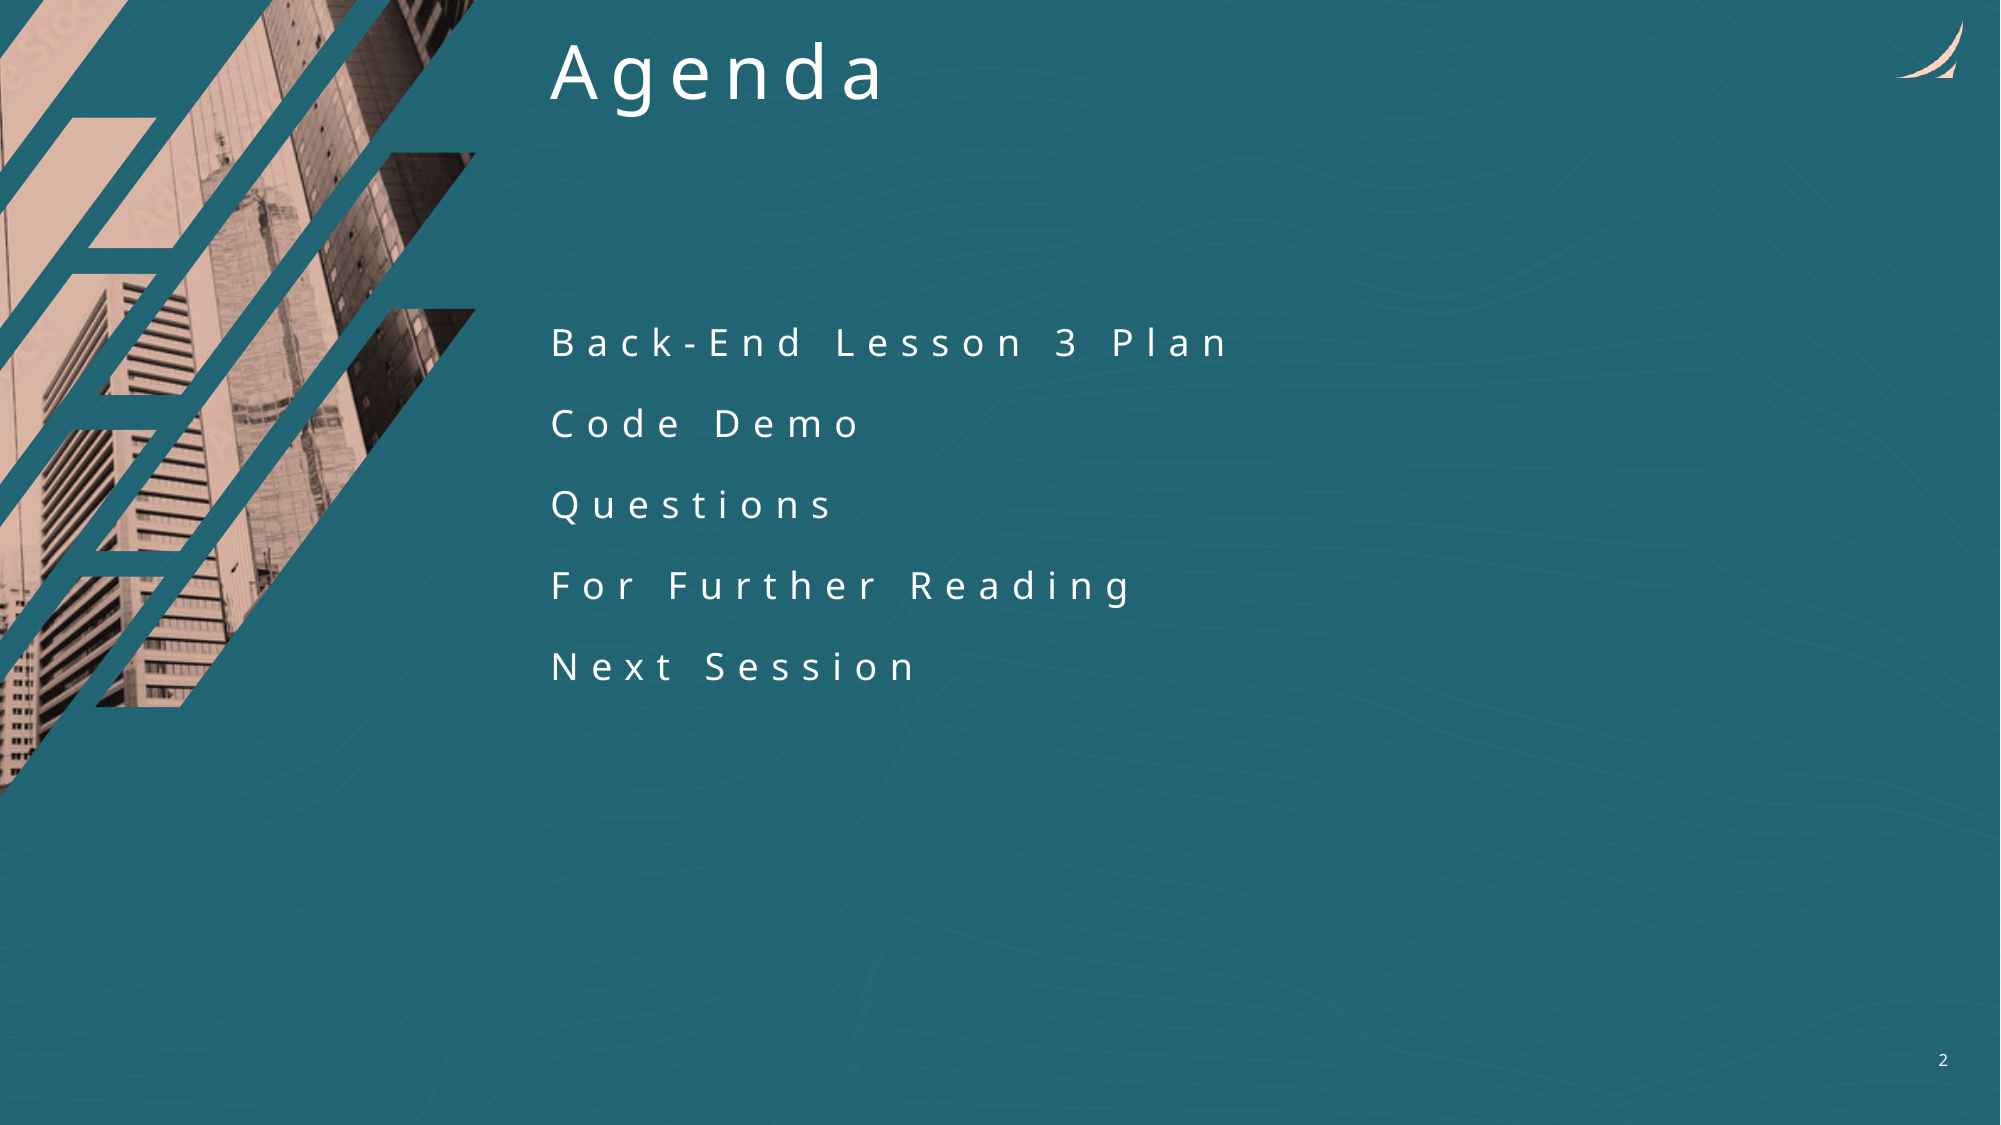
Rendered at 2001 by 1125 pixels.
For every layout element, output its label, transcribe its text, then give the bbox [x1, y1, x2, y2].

slide_number 2 [1512, 1042, 1963, 1103]
text_box Agenda [535, 27, 1869, 111]
title Back-End Lesson 3 Plan Code Demo Questions For Further Reading Next Session [535, 317, 1911, 788]
